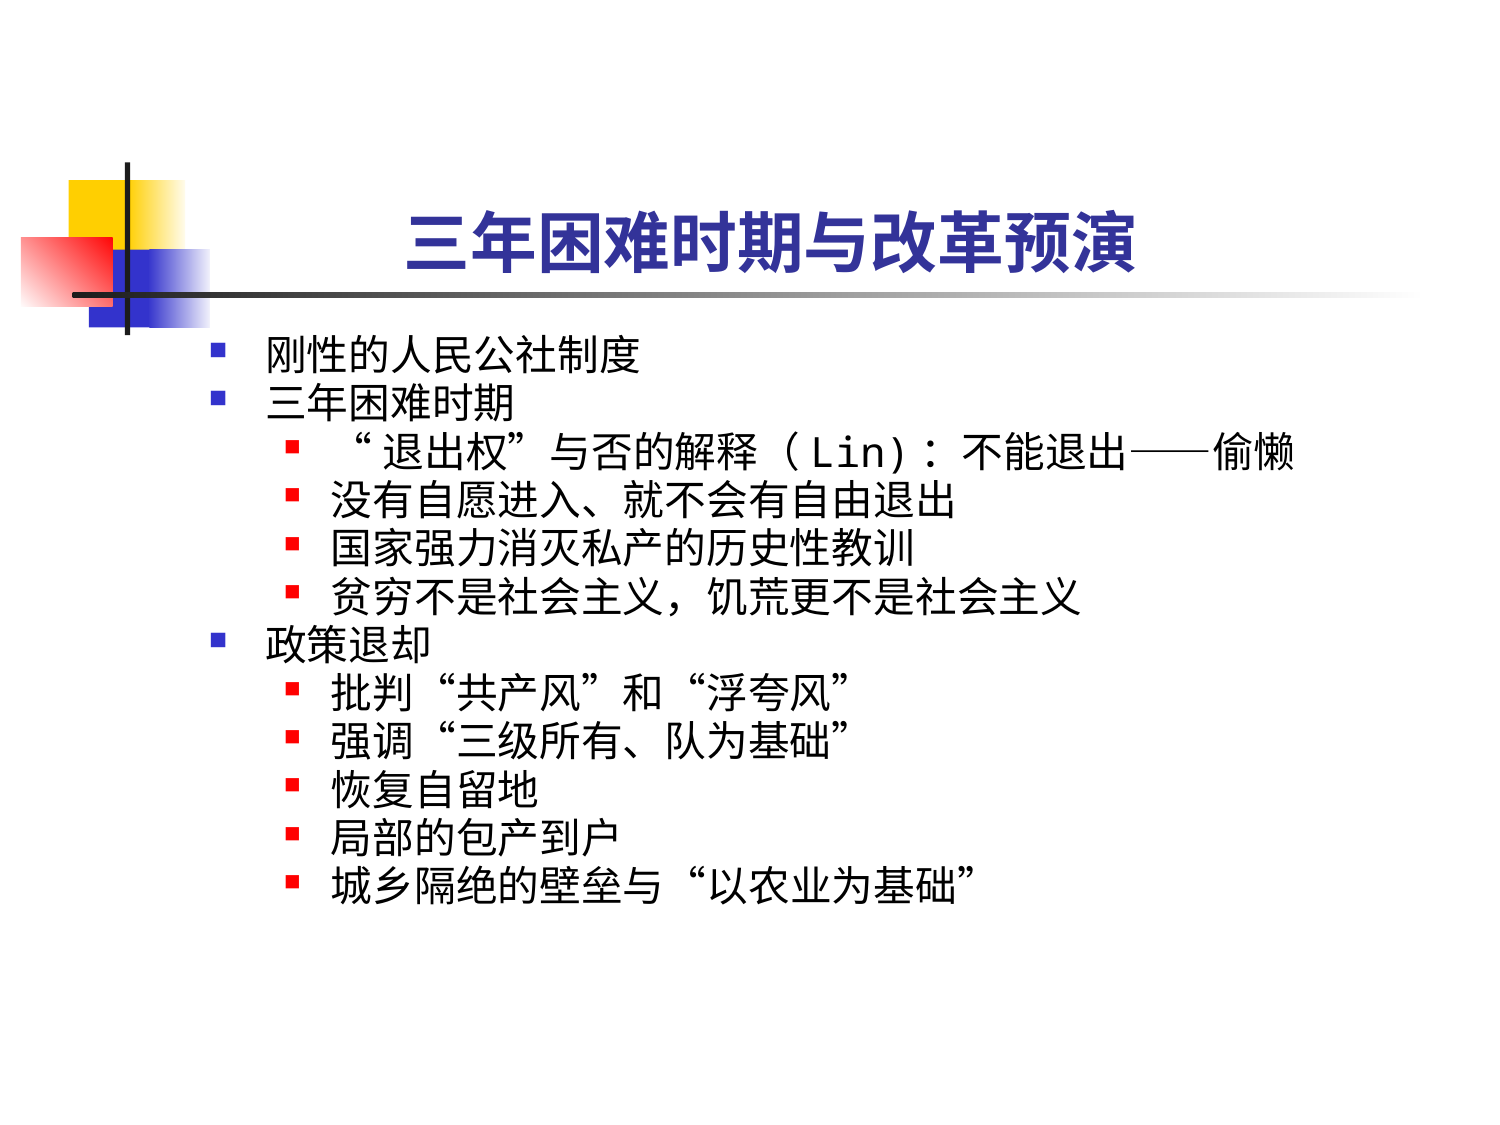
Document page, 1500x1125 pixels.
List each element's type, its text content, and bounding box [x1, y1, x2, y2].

title 三年困难时期与改革预演 [188, 101, 1353, 289]
list 刚性的人民公社制度 三年困难时期 “退出权”与否的解释（Lin)：不能退出——偷懒 没有自愿进入、就不会有自由退出 国家强力消灭私产的历史性教训 贫穷不是社会主义，饥荒更不是社会主义 政策退却 批判“共产风”和“浮夸风” 强调“三级所有、队为基础” 恢复自留地 局部的包产到户 城乡隔绝的壁垒与“以农业为基础” [193, 330, 1388, 1007]
